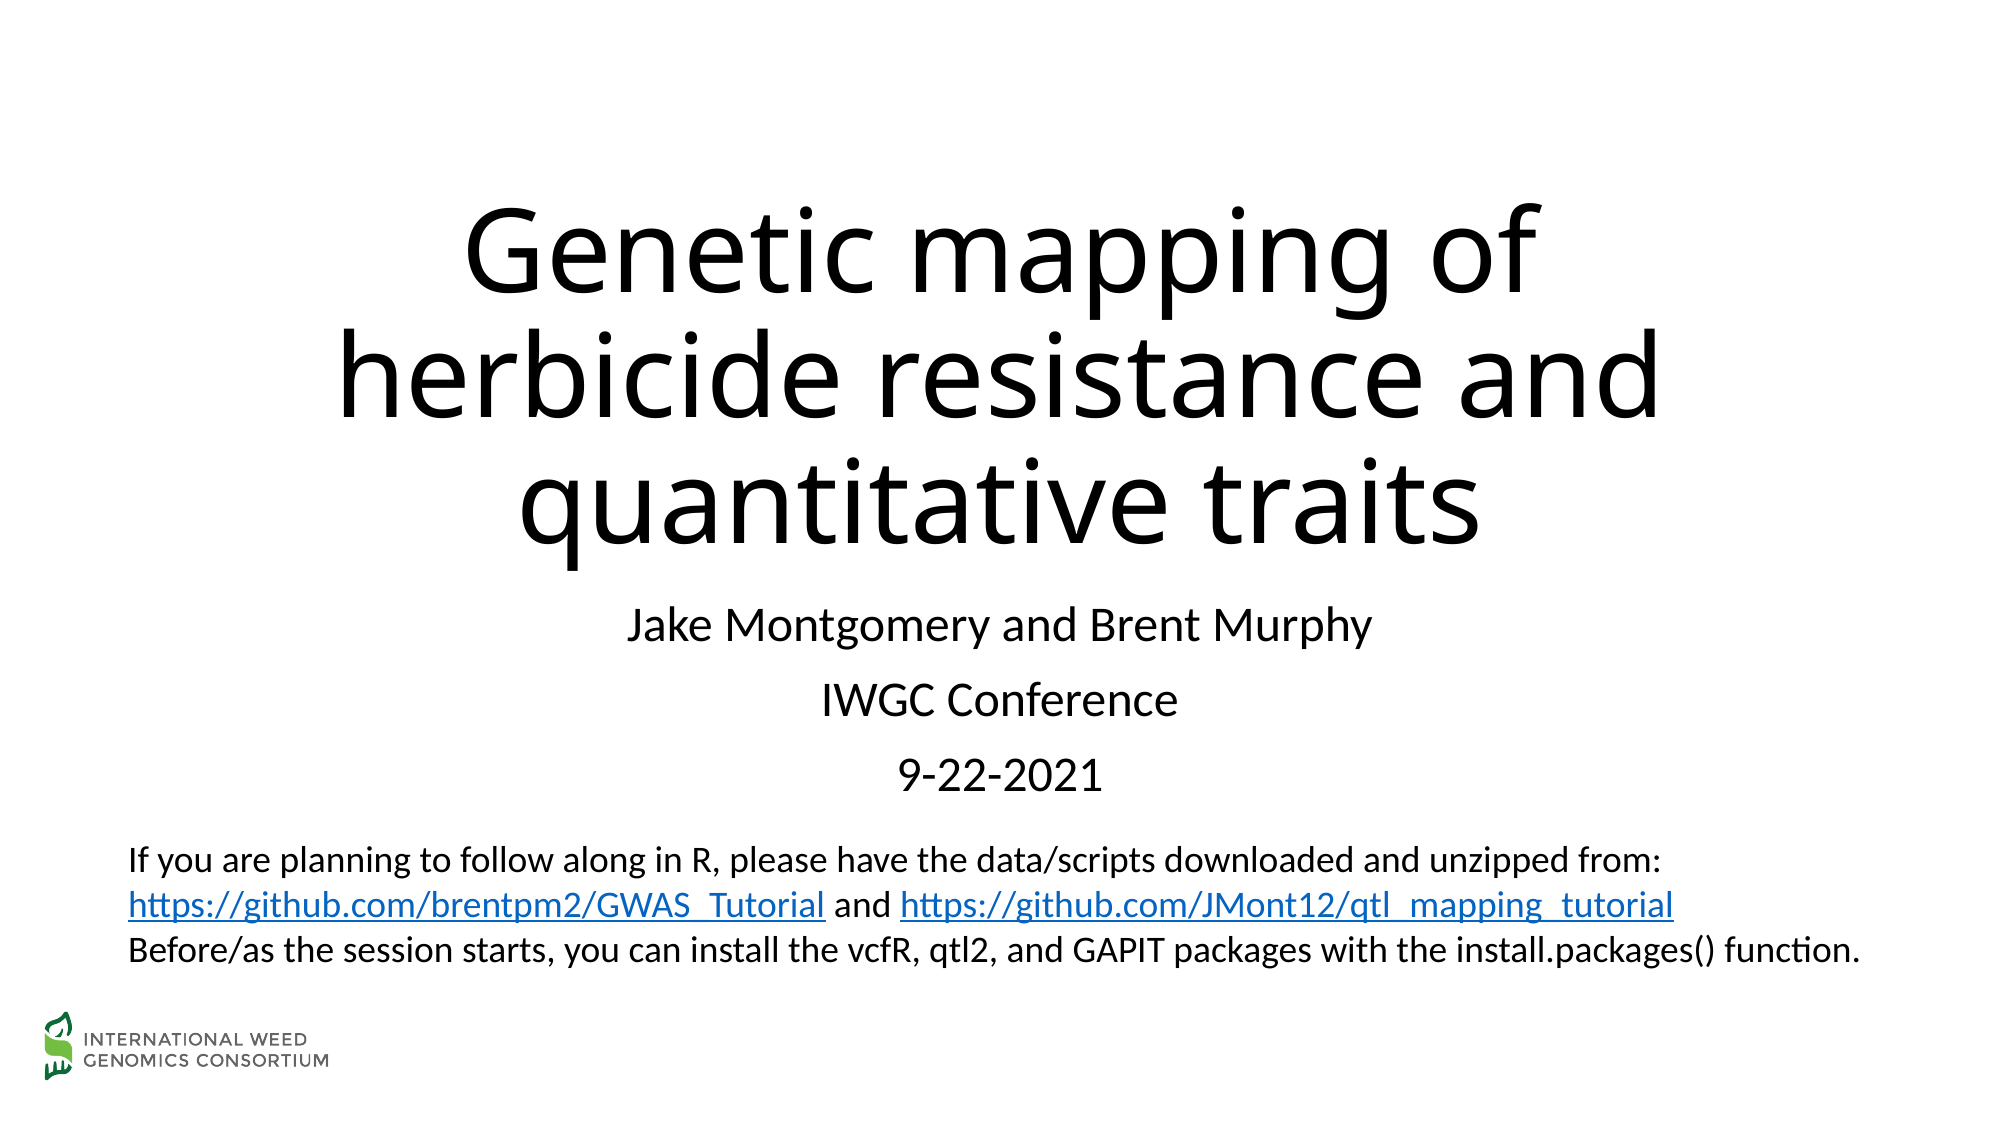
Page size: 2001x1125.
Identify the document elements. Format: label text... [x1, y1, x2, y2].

subtitle Jake Montgomery and Brent Murphy IWGC Conference 9-22-2021 [249, 590, 1750, 827]
text_box If you are planning to follow along in R, please have the data/scripts downloaded and unzipped from: https://github.com/brentpm2/GWAS_Tutorial and https://github.com/JMont12/qtl_mapping_tutorial Before/as the session starts, you can install the vcfR, qtl2, and GAPIT packages with the install.packages() function. [113, 827, 1887, 977]
picture [0, 975, 372, 1125]
title Genetic mapping of herbicide resistance and quantitative traits [249, 184, 1750, 576]
